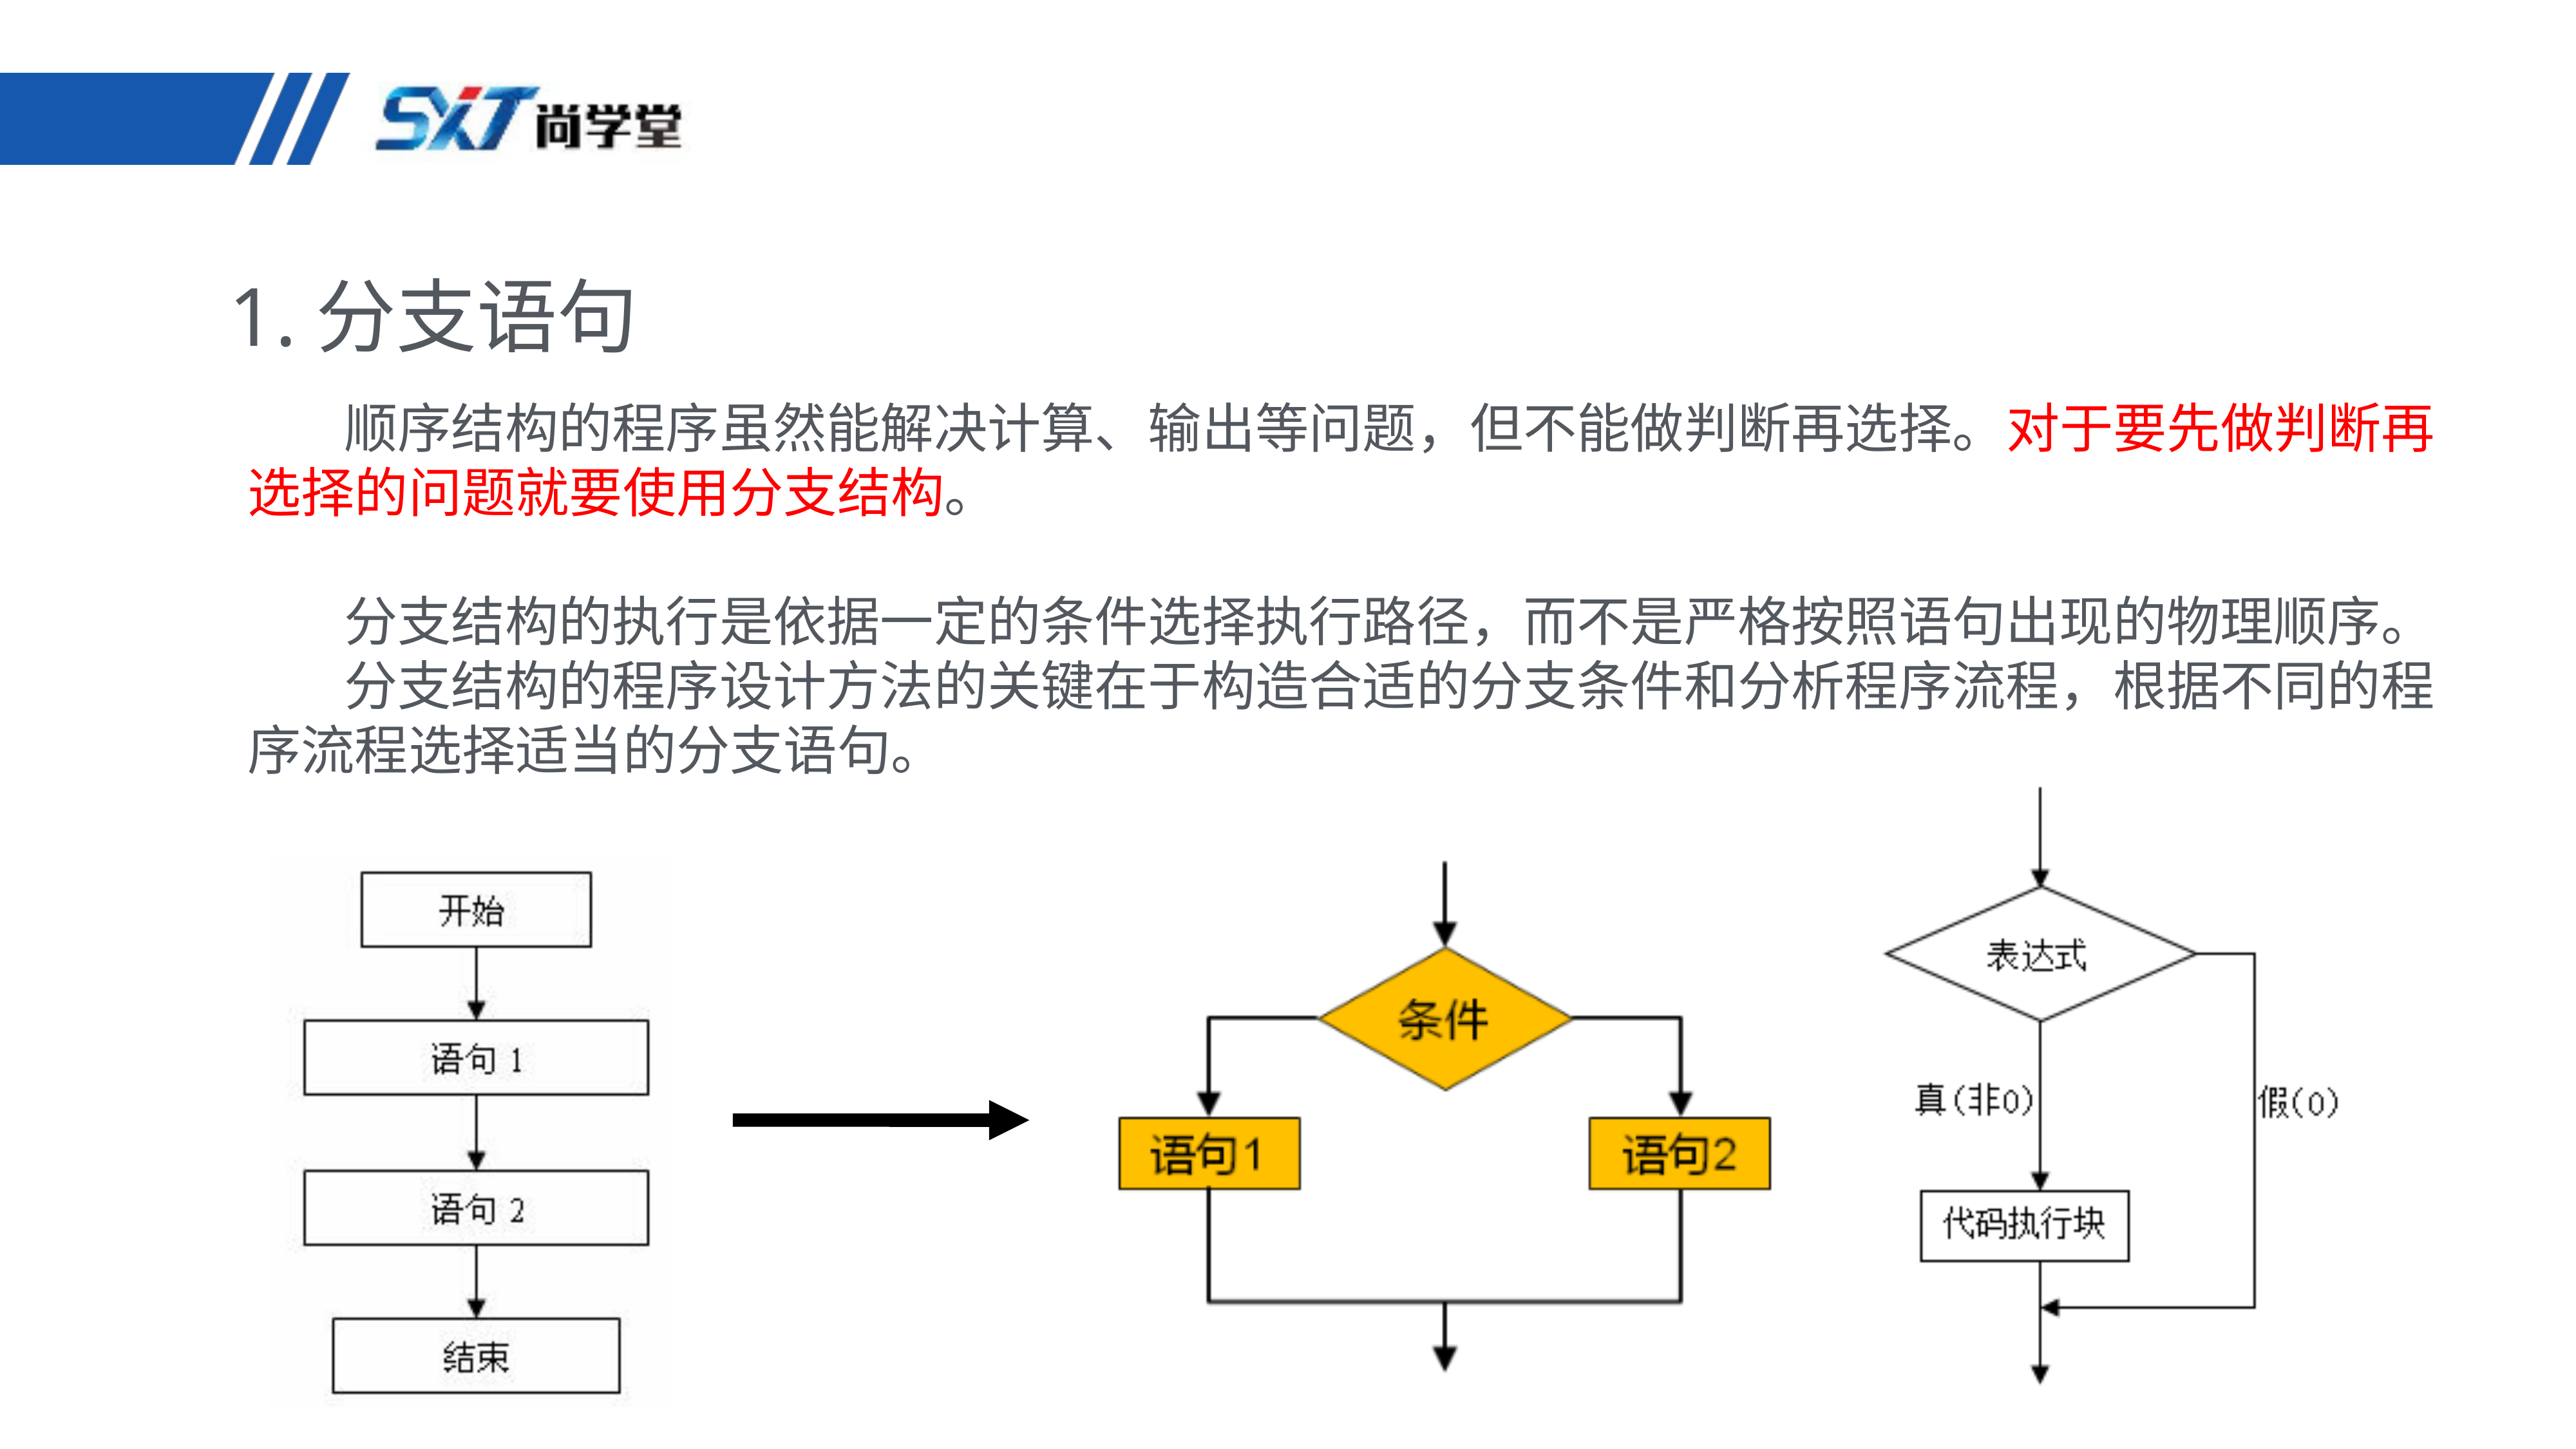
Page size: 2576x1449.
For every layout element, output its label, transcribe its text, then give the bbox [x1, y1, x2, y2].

text_box [732, 1116, 1030, 1124]
picture [1112, 853, 1783, 1382]
picture [268, 853, 672, 1410]
picture [359, 17, 699, 242]
picture [0, 73, 350, 165]
text_box 顺序结构的程序虽然能解决计算、输出等问题，但不能做判断再选择。对于要先做判断再选择的问题就要使用分支结构。 分支结构的执行是依据一定的条件选择执行路径，而不是严格按照语句出现的物理顺序。 分支结构的程序设计方法的关键在于构造合适的分支条件和分析程序流程，根据不同的程序流程选择适当的分支语句。 [238, 390, 2498, 786]
picture [1816, 762, 2422, 1410]
text_box 1.分支语句 [223, 241, 2353, 368]
